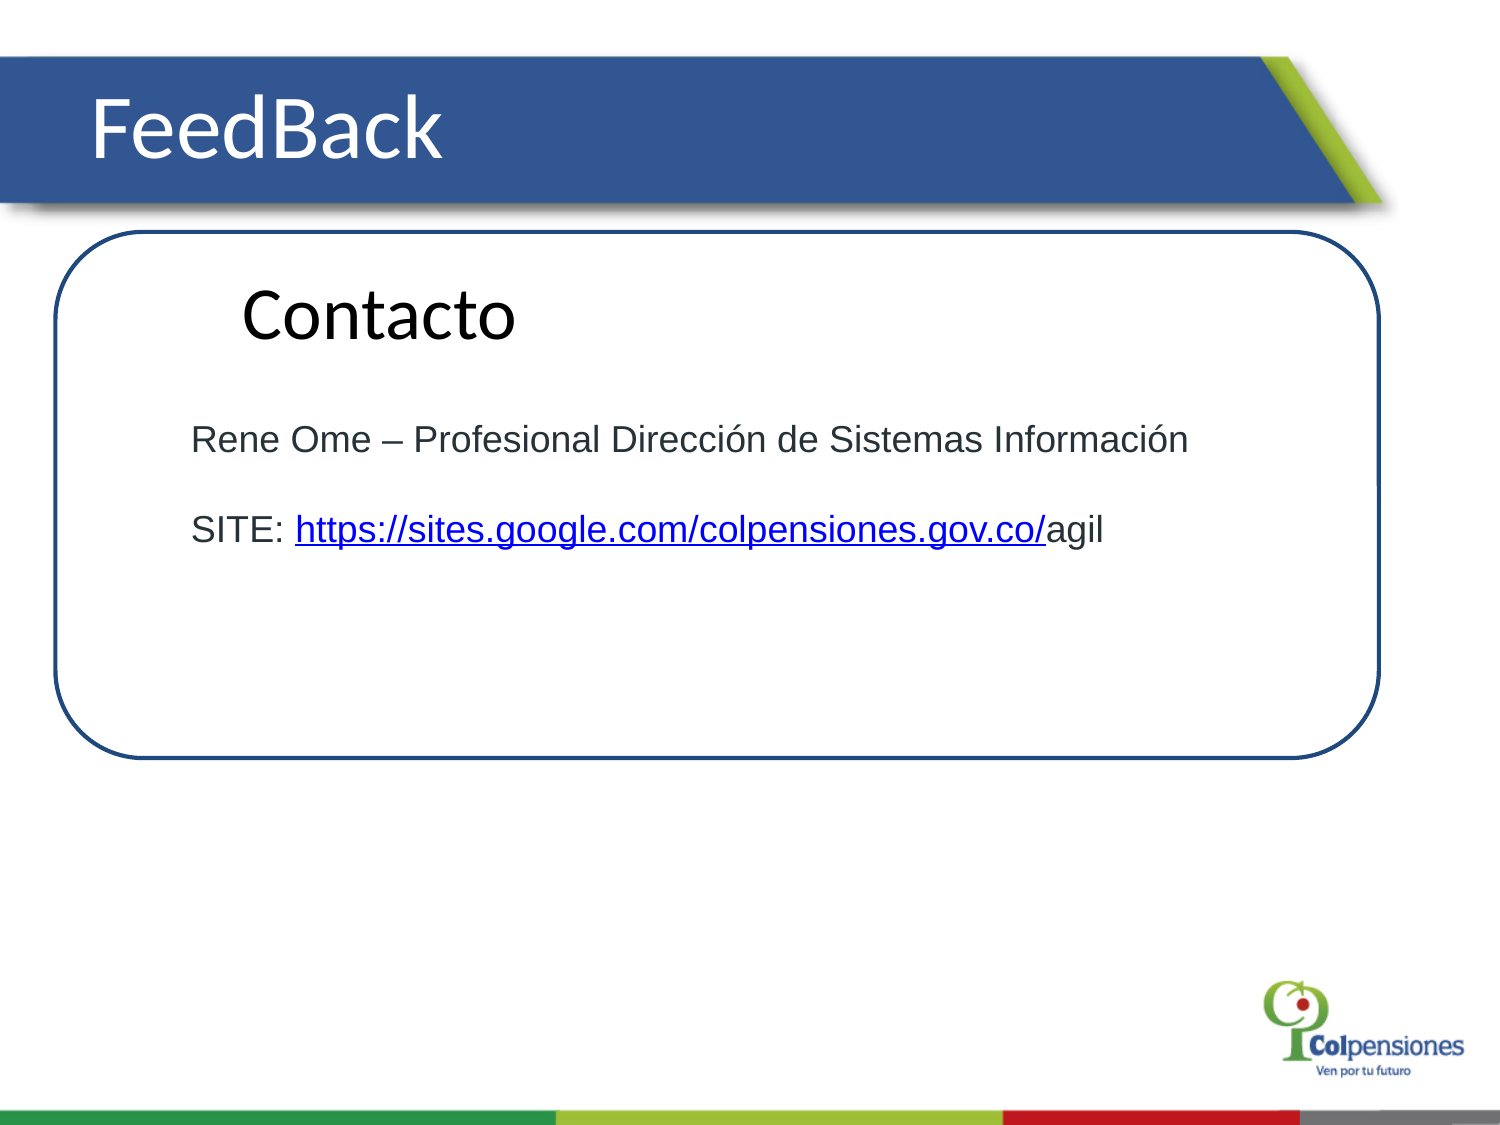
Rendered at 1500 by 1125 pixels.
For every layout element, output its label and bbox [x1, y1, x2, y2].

text_box [55, 231, 1380, 759]
picture [0, 0, 1500, 1125]
